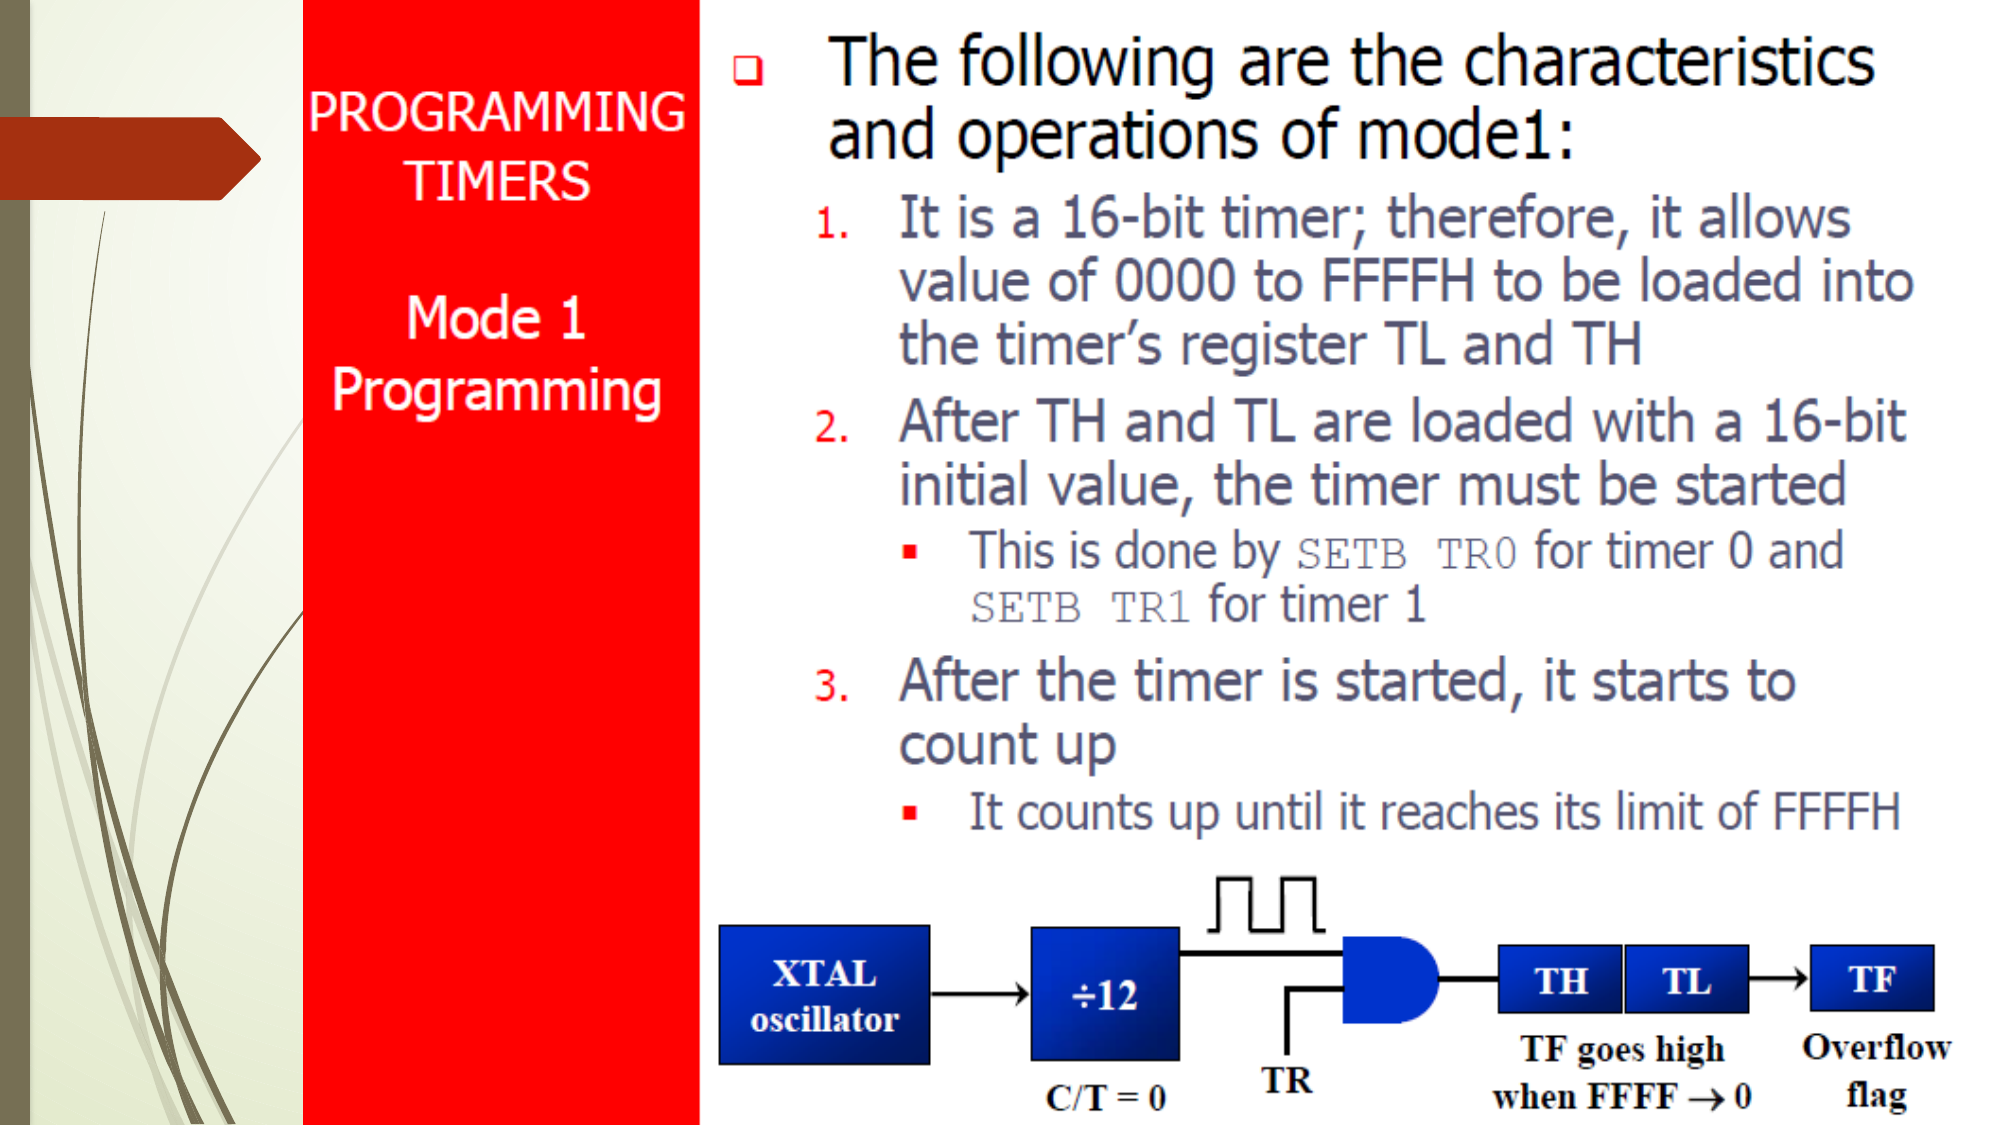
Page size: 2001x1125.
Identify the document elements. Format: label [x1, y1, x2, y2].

picture [303, 0, 2000, 1125]
